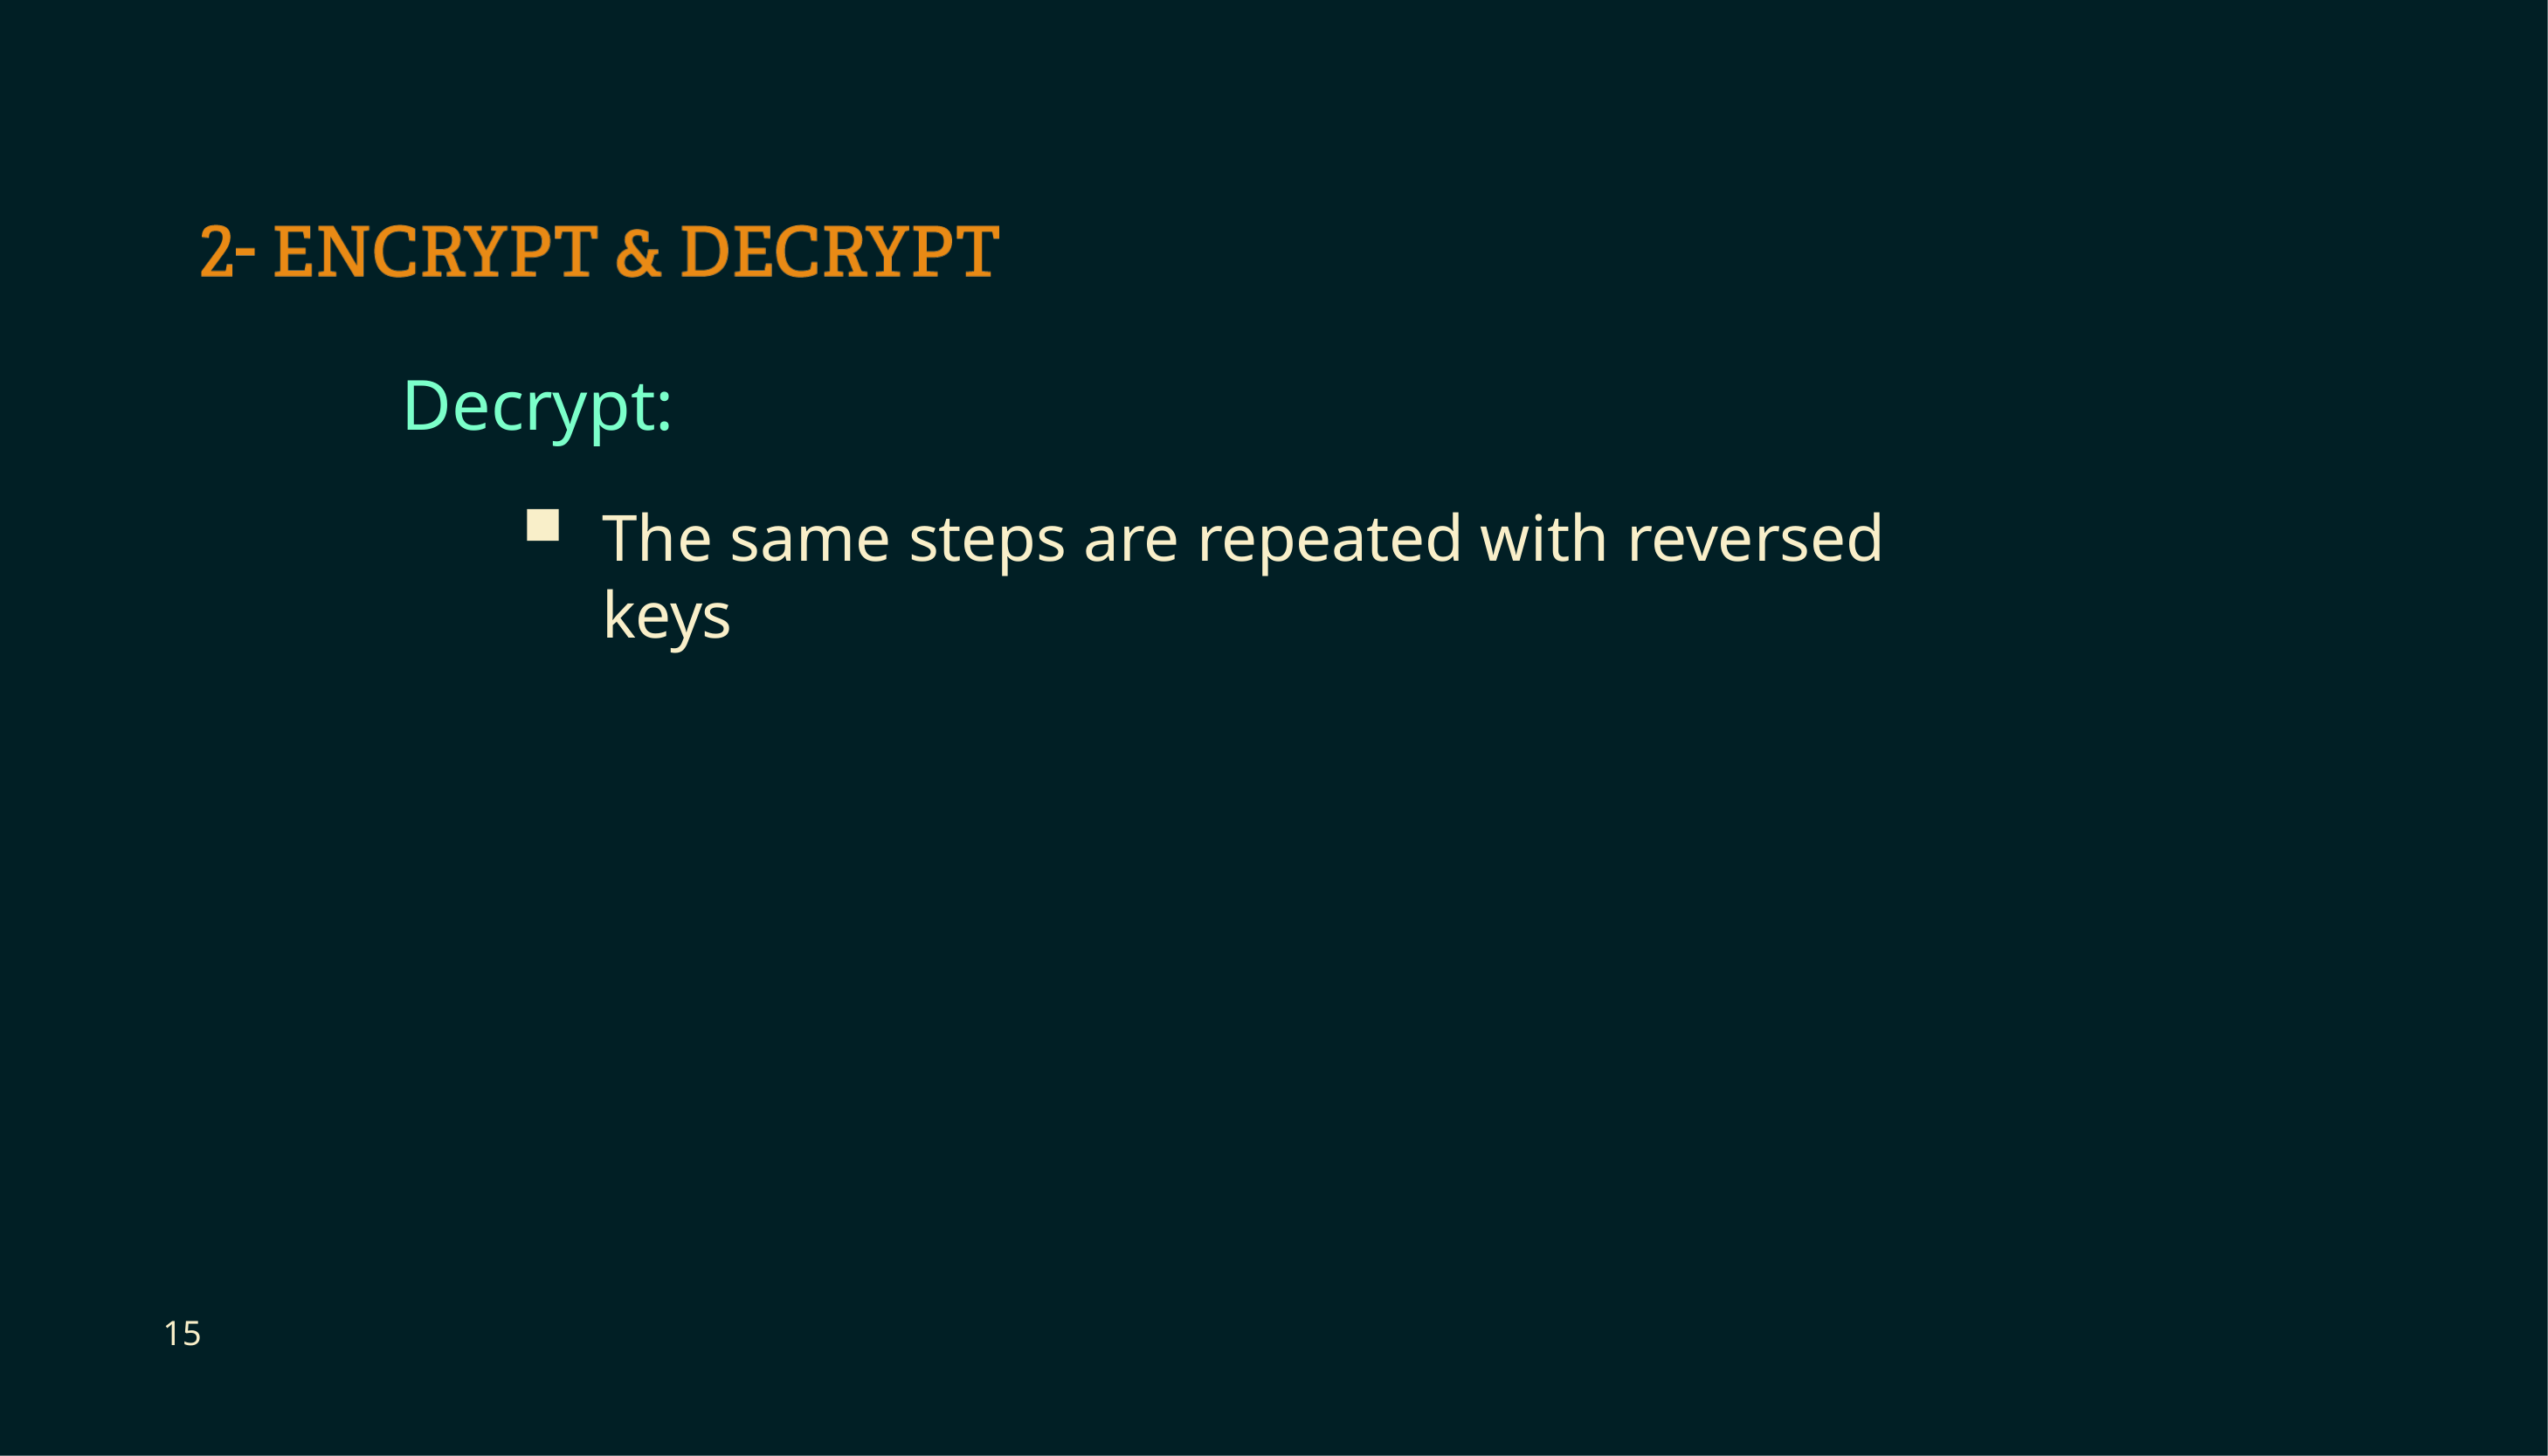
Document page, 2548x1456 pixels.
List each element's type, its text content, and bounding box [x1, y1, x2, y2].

text_box The same steps are repeated with reversed keys [600, 495, 1996, 651]
text_box [527, 508, 559, 542]
text_box [199, 216, 1016, 297]
text_box Decrypt: [399, 359, 680, 445]
slide_number 15 [157, 1307, 211, 1456]
